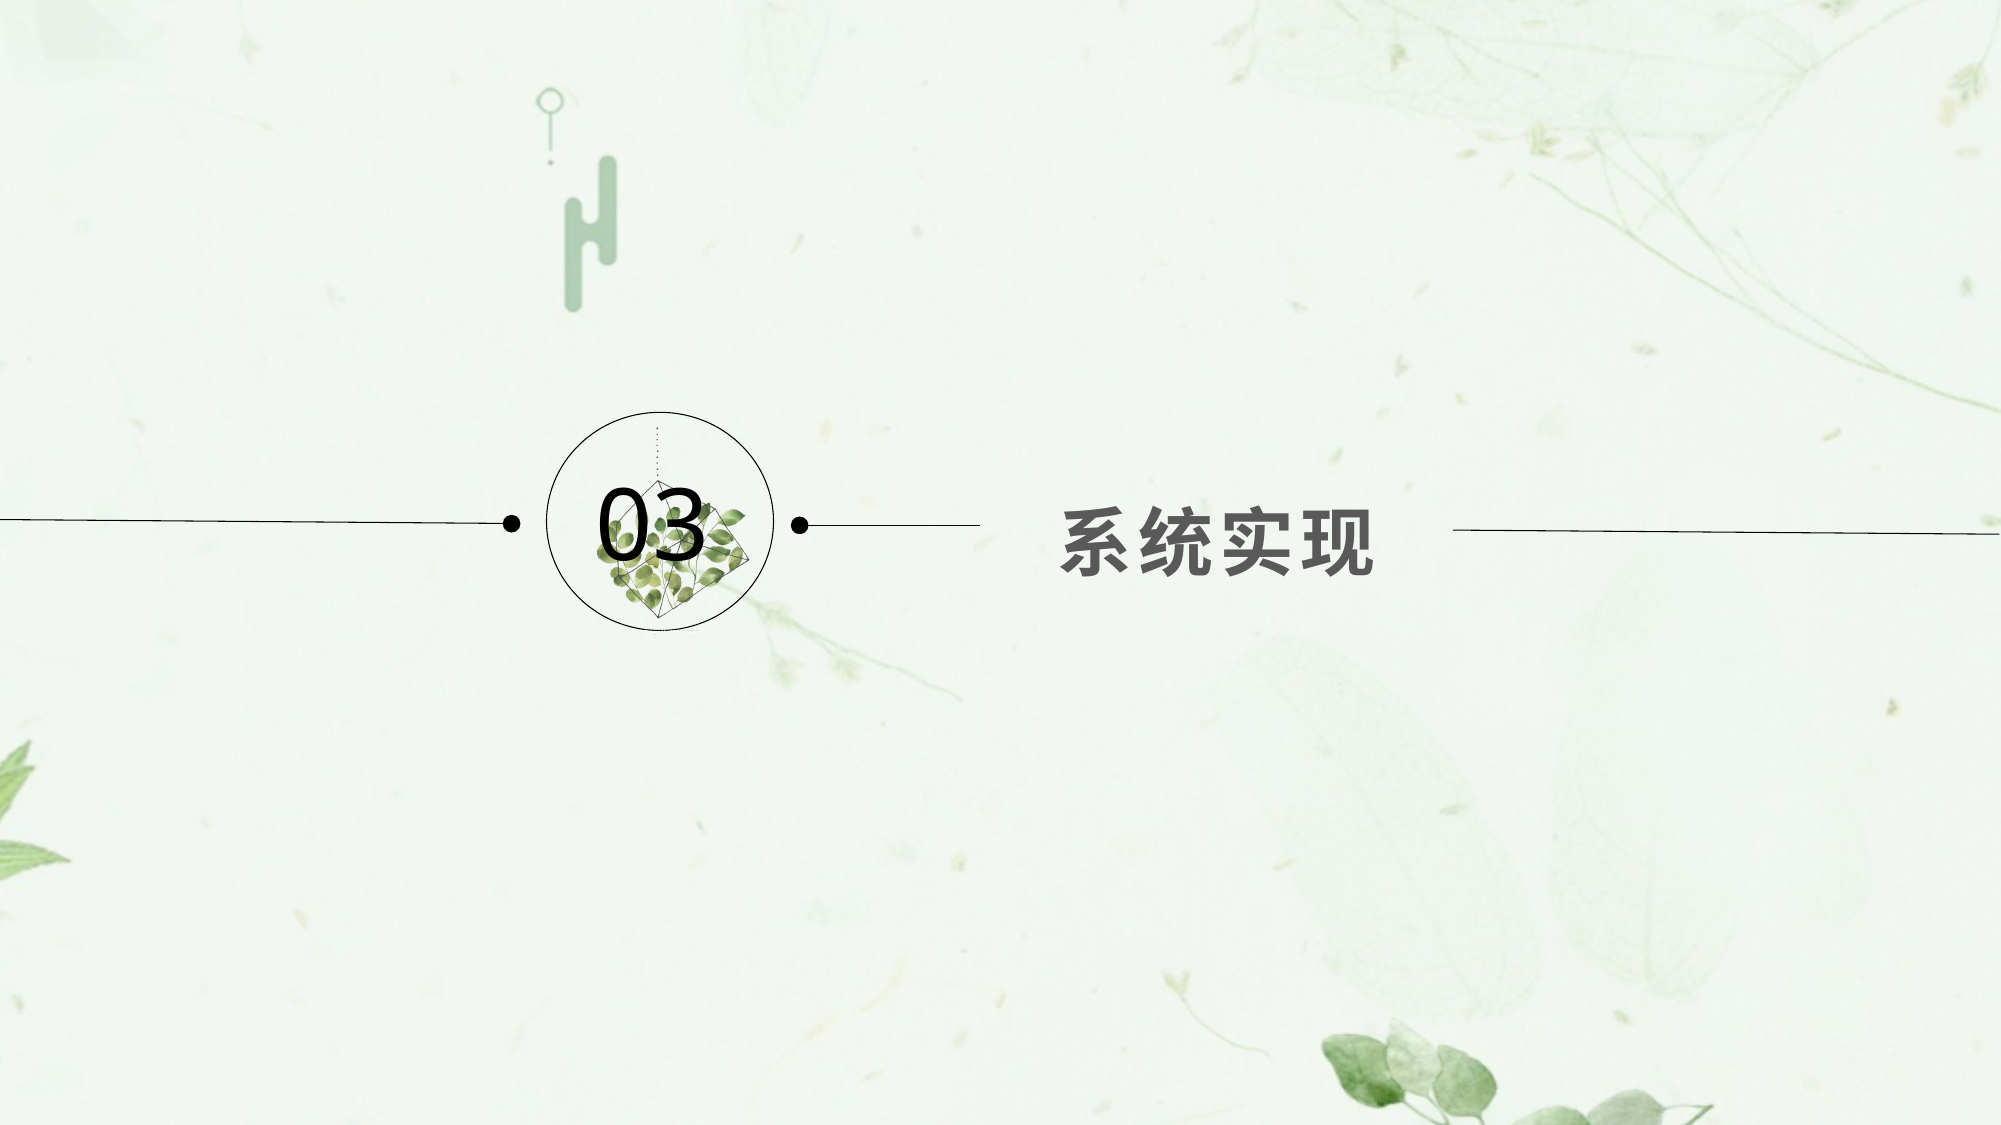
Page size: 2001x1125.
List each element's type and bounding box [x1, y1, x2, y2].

text_box [790, 516, 981, 535]
text_box [1452, 530, 2000, 535]
text_box [0, 514, 521, 533]
picture [0, 0, 2001, 1125]
